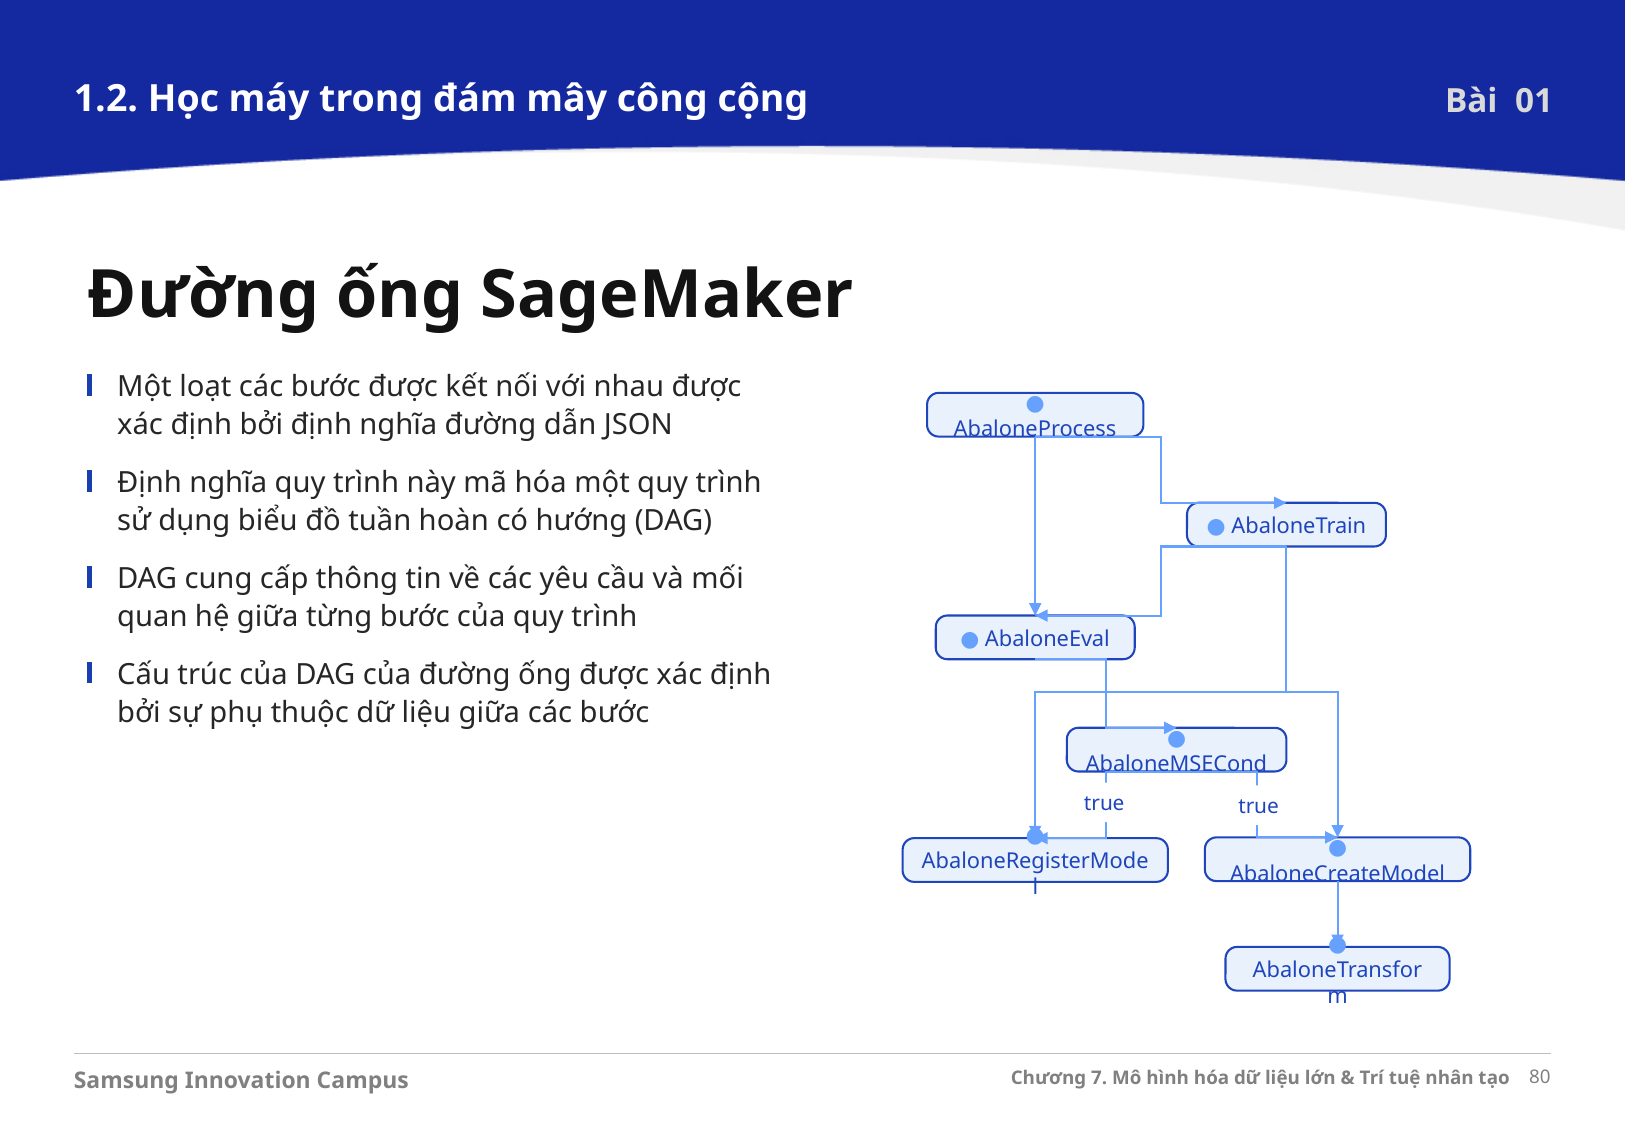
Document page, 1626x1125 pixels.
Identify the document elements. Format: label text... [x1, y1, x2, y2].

picture [0, 0, 1625, 1125]
list Một loạt các bước được kết nối với nhau được xác định bởi định nghĩa đường dẫn JSON Định nghĩa quy trình này mã hóa một quy trình sử dụng biểu đồ tuần hoàn có hướng (DAG) DAG cung cấp thông tin về các yêu cầu và mối quan hệ giữa từng bước của quy trình Cấu trúc của DAG của đường ống được xác định bởi sự phụ thuộc dữ liệu giữa các bước [87, 365, 773, 1012]
list Đường ống SageMaker [87, 249, 1531, 331]
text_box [902, 392, 1471, 991]
list Bài 01 [1423, 79, 1554, 120]
list 1.2. Học máy trong đám mây công cộng [73, 73, 980, 119]
